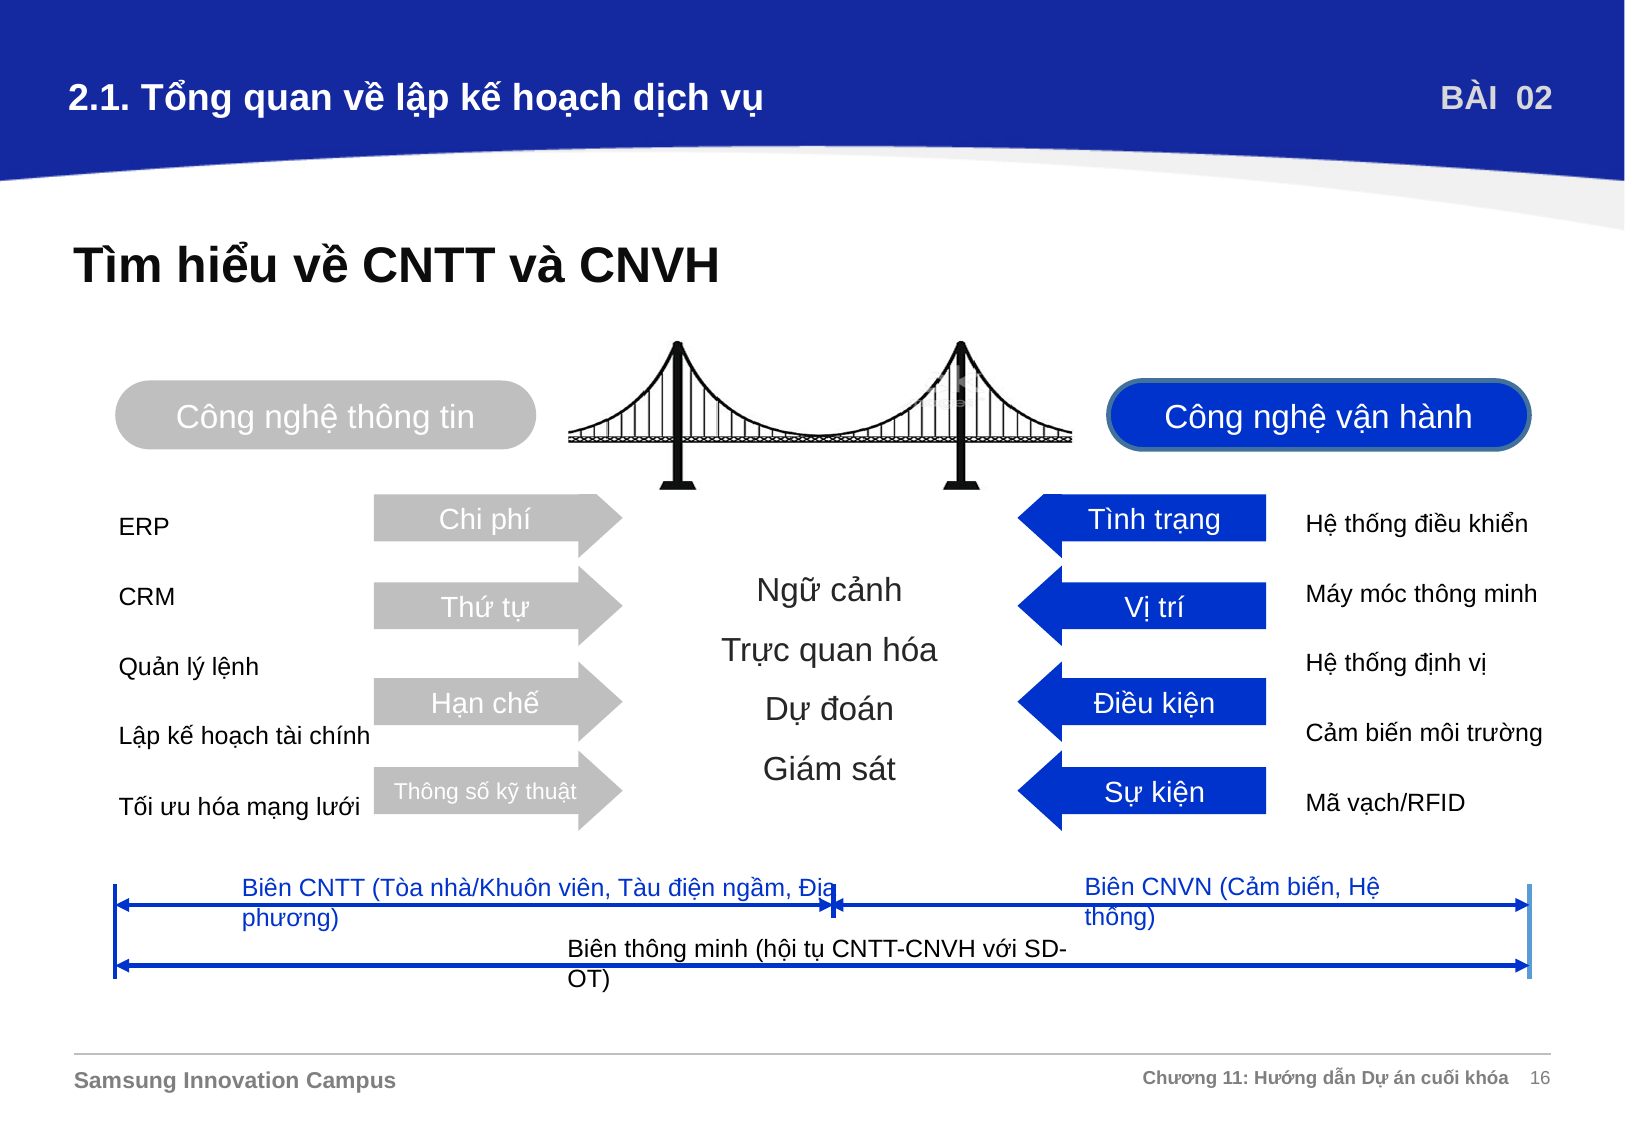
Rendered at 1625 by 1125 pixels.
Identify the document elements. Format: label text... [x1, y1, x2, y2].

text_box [103, 339, 1565, 979]
text_box Tìm hiểu về CNTT và CNVH [73, 232, 1551, 293]
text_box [67, 73, 1554, 120]
picture [0, 0, 1625, 1125]
